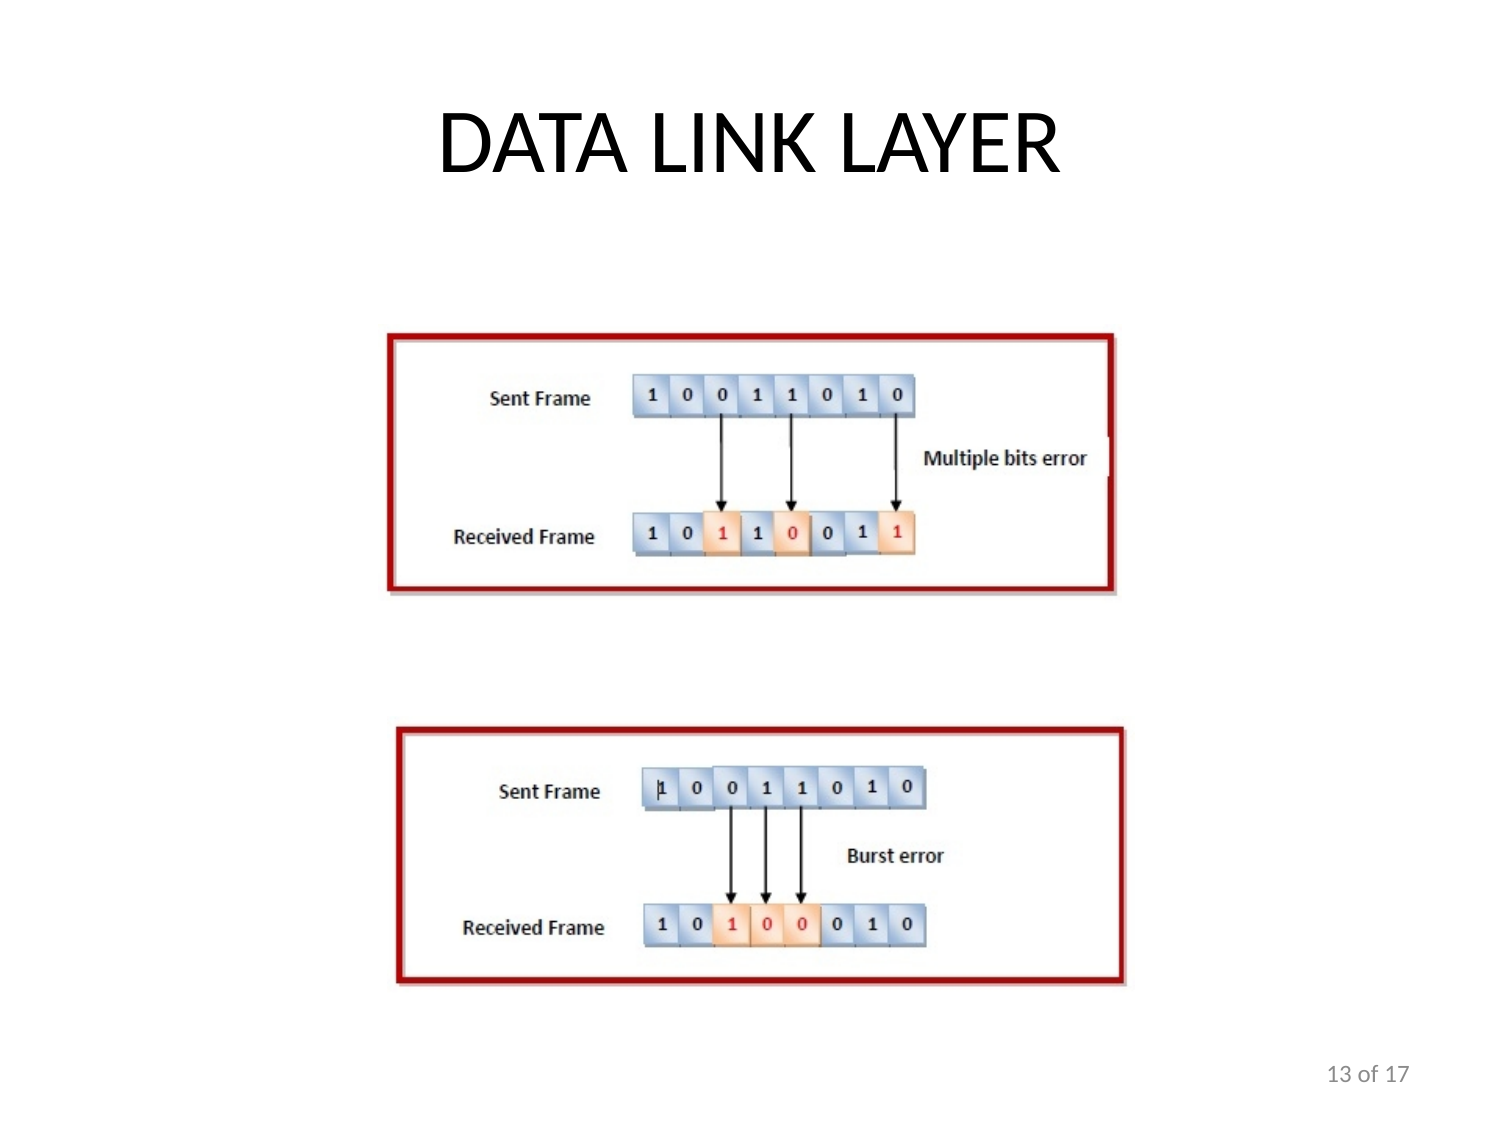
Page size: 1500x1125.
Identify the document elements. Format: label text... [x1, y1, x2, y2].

slide_number 13 of 17 [1074, 1042, 1425, 1103]
picture [377, 324, 1123, 604]
title Data Link Layer [75, 42, 1425, 230]
picture [387, 716, 1135, 994]
